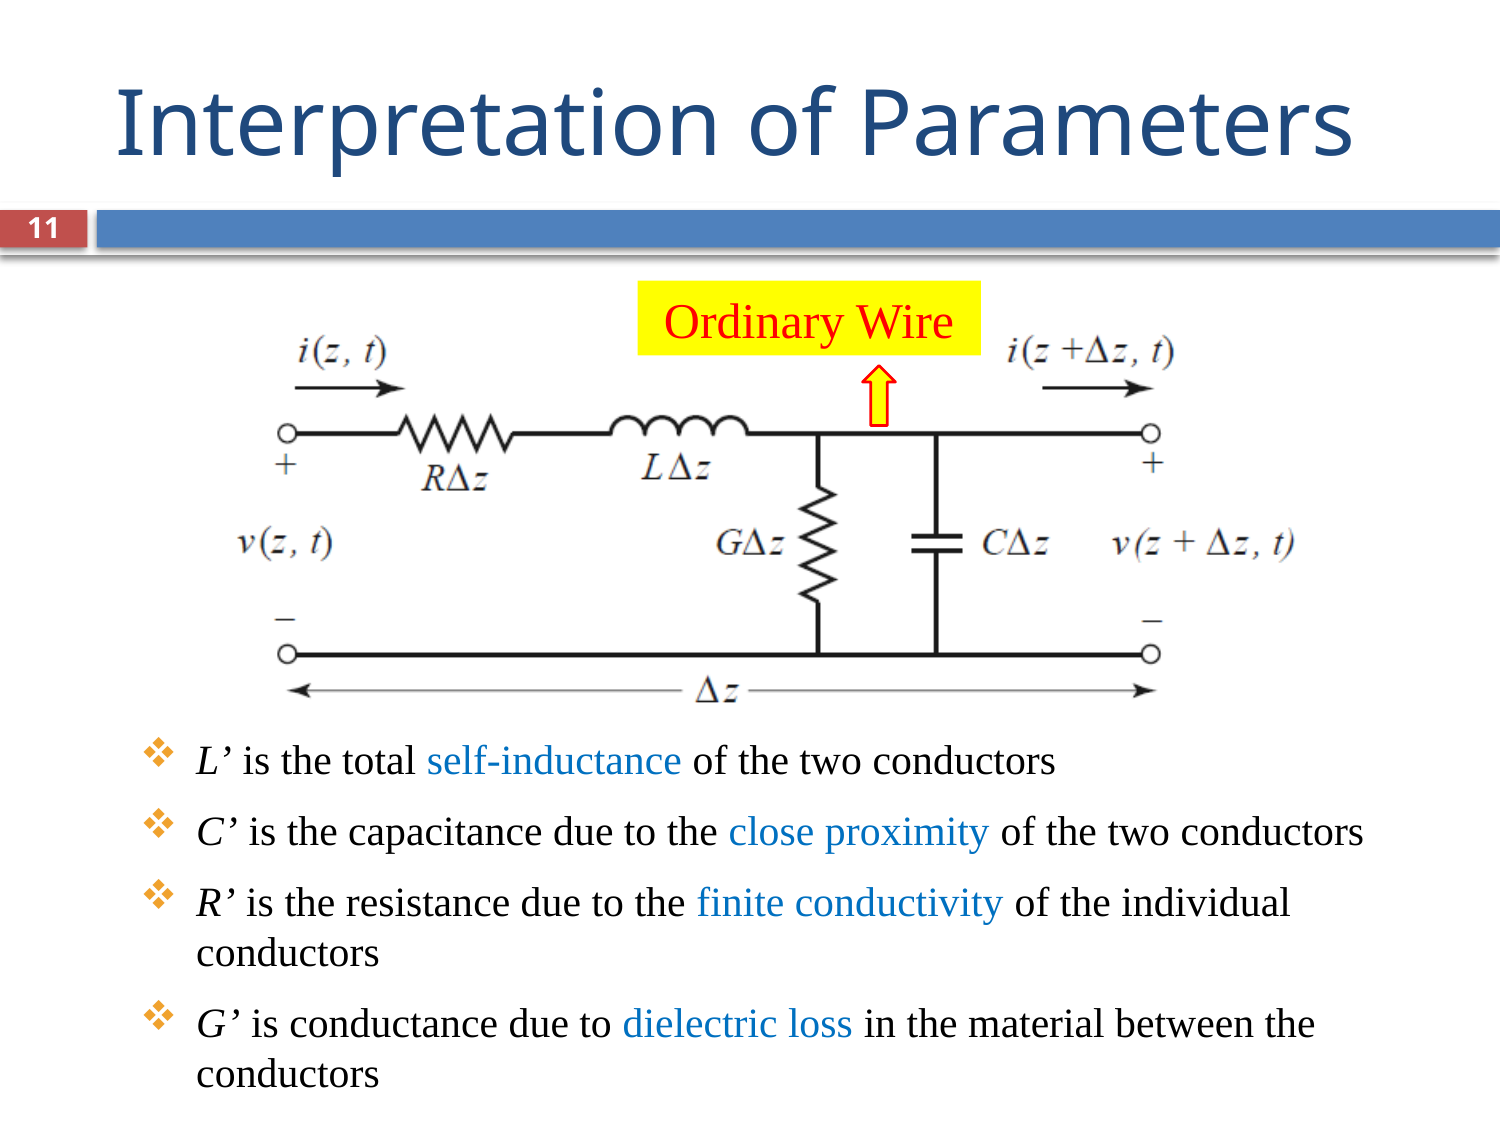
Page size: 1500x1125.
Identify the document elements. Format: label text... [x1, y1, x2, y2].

text_box Ordinary Wire [637, 280, 981, 323]
picture [225, 324, 1302, 708]
slide_number 11 [0, 208, 88, 249]
title Interpretation of Parameters [100, 37, 1438, 200]
text_box L’ is the total self-inductance of the two conductors C’ is the capacitance due to the close proximity of the two conductors R’ is the resistance due to the finite conductivity of the individual conductors G’ is conductance due to dielectric loss in the material between the conductors [125, 724, 1402, 1104]
